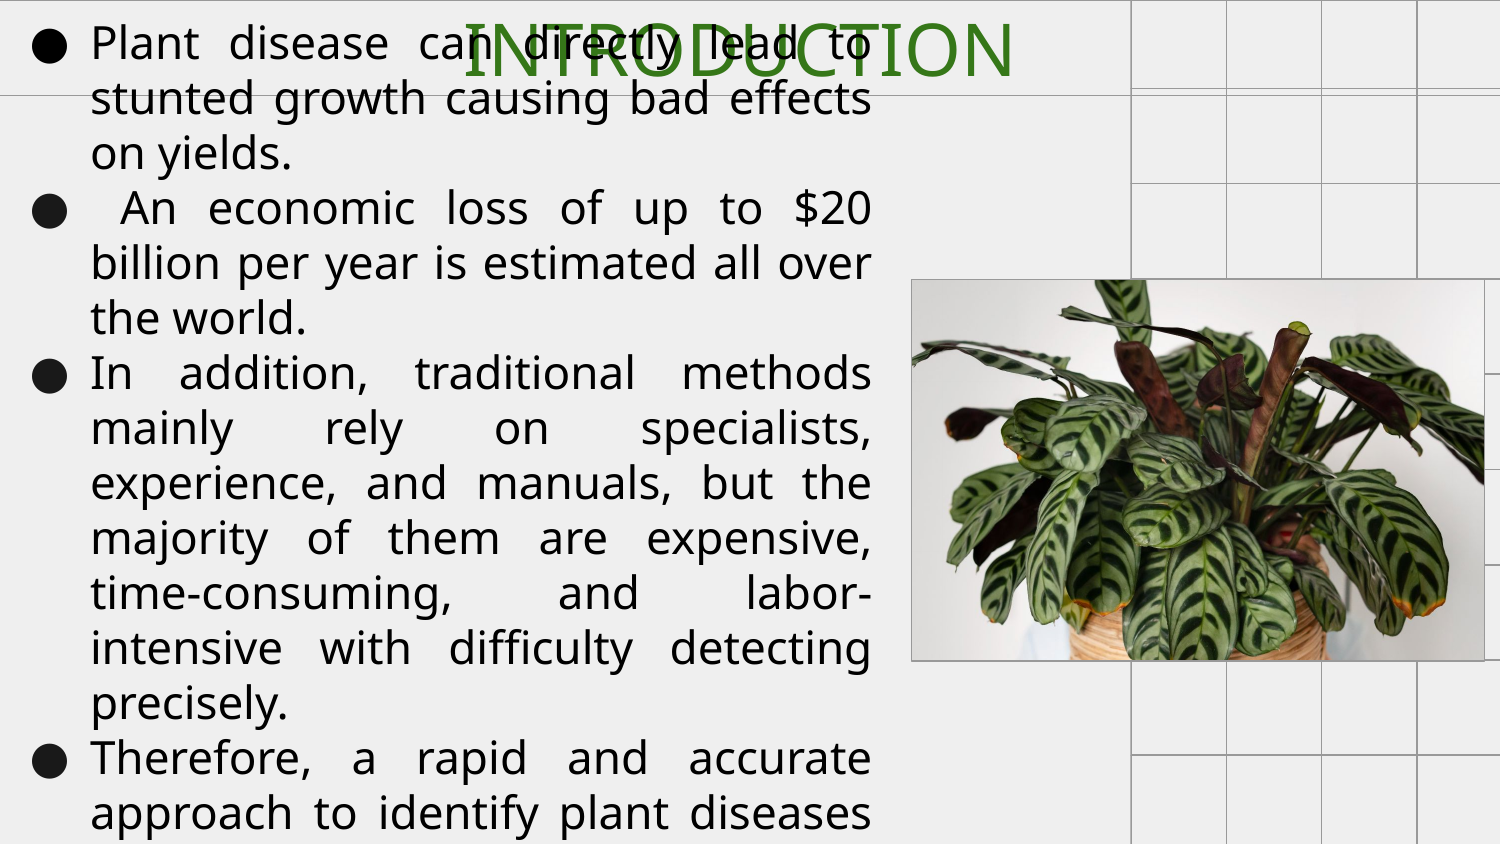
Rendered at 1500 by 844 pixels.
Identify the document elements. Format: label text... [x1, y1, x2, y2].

subtitle Plant disease can directly lead to stunted growth causing bad effects on yields. An economic loss of up to $20 billion per year is estimated all over the world. In addition, traditional methods mainly rely on specialists, experience, and manuals, but the majority of them are expensive, time-consuming, and labor-intensive with difficulty detecting precisely. Therefore, a rapid and accurate approach to identify plant diseases seems so urgent for the benefit of business and ecology to agriculture [0, 118, 888, 844]
picture [911, 280, 1485, 661]
title INTRODUCTION [0, 0, 1500, 96]
